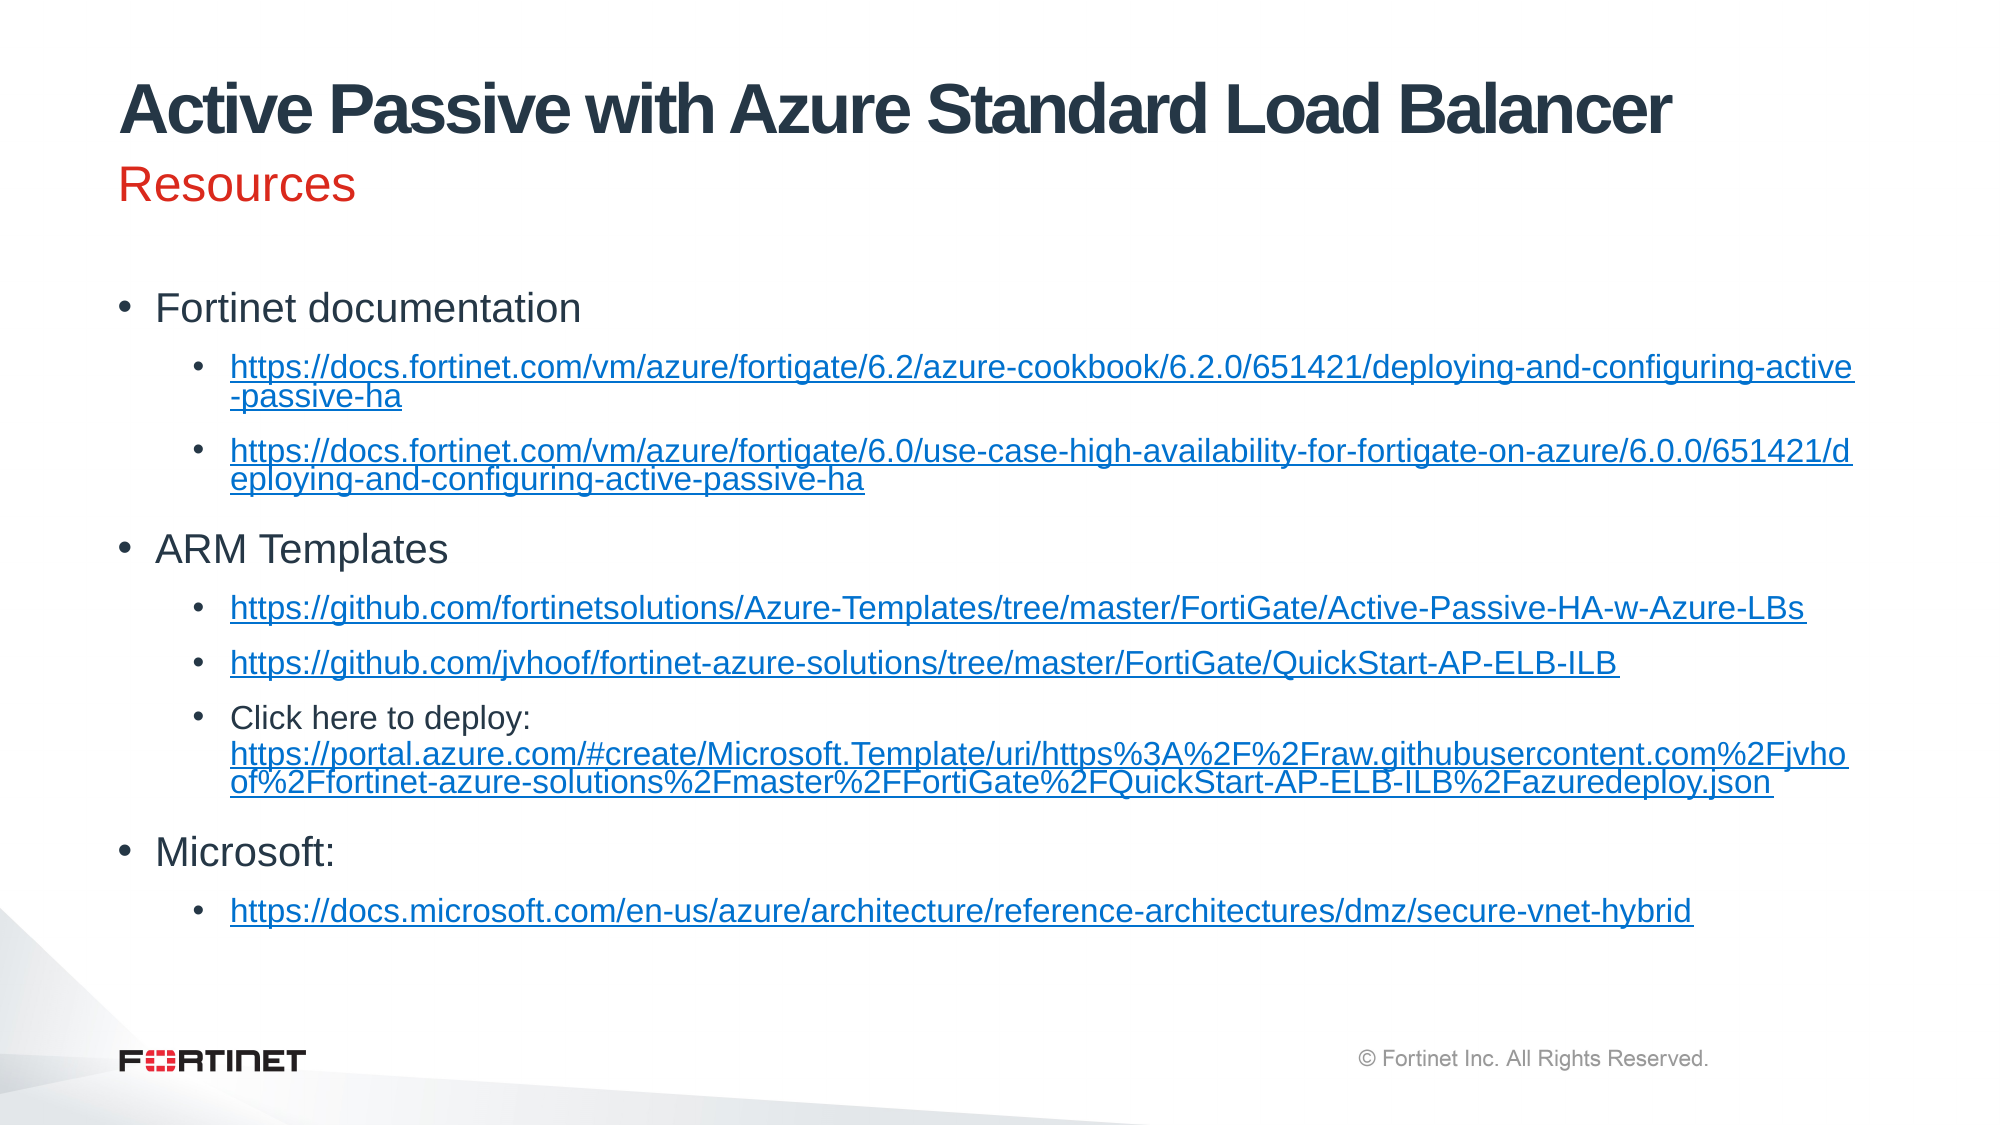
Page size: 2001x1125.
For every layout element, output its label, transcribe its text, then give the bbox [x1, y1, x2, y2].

title Active Passive with Azure Standard Load Balancer [103, 1, 1882, 151]
list Fortinet documentation https://docs.fortinet.com/vm/azure/fortigate/6.2/azure-cookbook/6.2.0/651421/deploying-and-configuring-active-passive-ha https://docs.fortinet.com/vm/azure/fortigate/6.0/use-case-high-availability-for-fortigate-on-azure/6.0.0/651421/deploying-and-configuring-active-passive-ha ARM Templates https://github.com/fortinetsolutions/Azure-Templates/tree/master/FortiGate/Active-Passive-HA-w-Azure-LBs https://github.com/jvhoof/fortinet-azure-solutions/tree/master/FortiGate/QuickStart-AP-ELB-ILB Click here to deploy: https://portal.azure.com/#create/Microsoft.Template/uri/https%3A%2F%2Fraw.githubusercontent.com%2Fjvhoof%2Ffortinet-azure-solutions%2Fmaster%2FFortiGate%2FQuickStart-AP-ELB-ILB%2Fazuredeploy.json Microsoft: https://docs.microsoft.com/en-us/azure/architecture/reference-architectures/dmz/secure-vnet-hybrid [102, 278, 1882, 993]
list Resources [102, 151, 1882, 219]
picture [0, 1, 2000, 1125]
